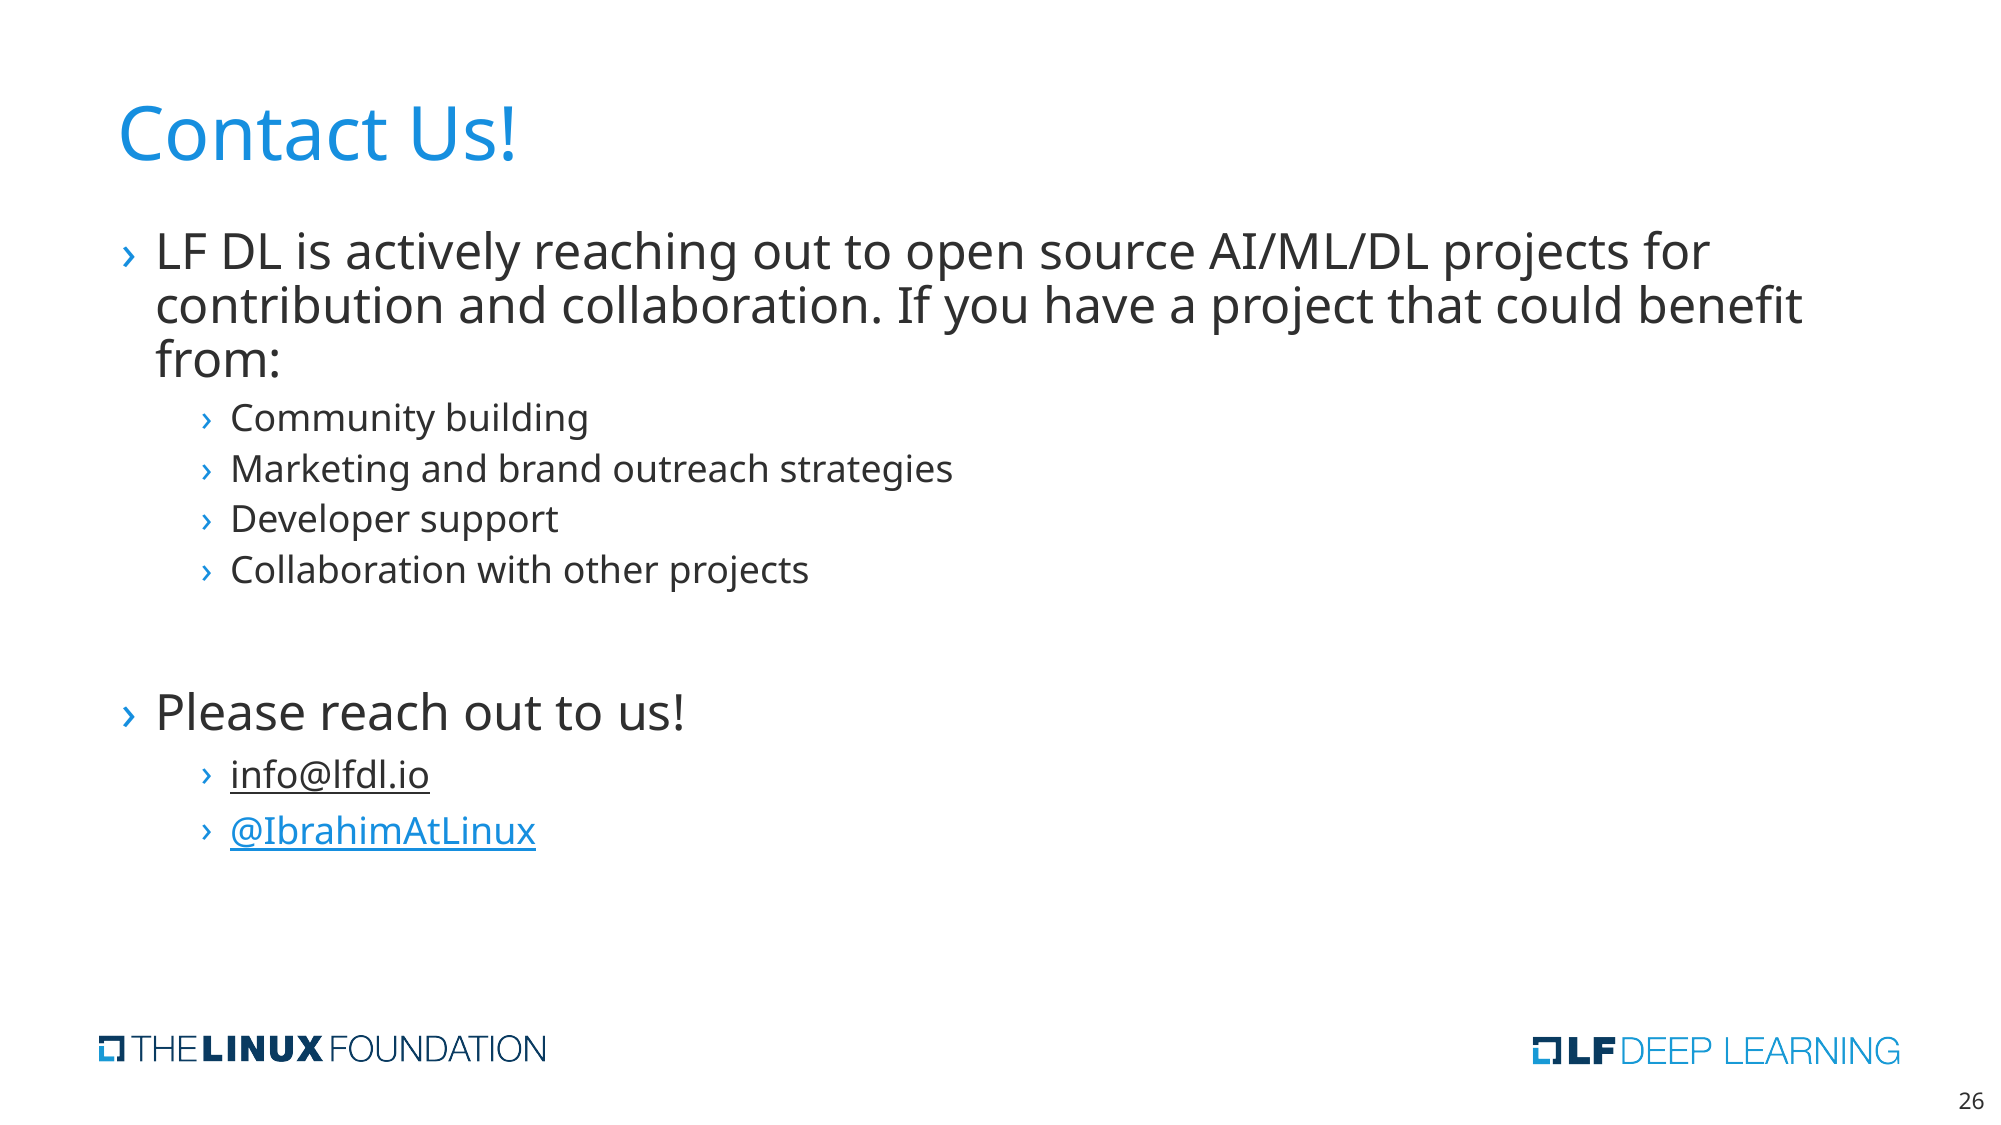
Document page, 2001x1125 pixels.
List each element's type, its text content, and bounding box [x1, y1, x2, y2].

title Contact Us! [102, 59, 1897, 214]
list LF DL is actively reaching out to open source AI/ML/DL projects for contribution and collaboration. If you have a project that could benefit from: Community building Marketing and brand outreach strategies Developer support Collaboration with other projects Please reach out to us! info@lfdl.io @IbrahimAtLinux [102, 219, 1897, 933]
picture [1531, 1035, 1901, 1066]
slide_number ‹#› [1939, 1080, 2000, 1125]
picture [99, 1035, 545, 1062]
